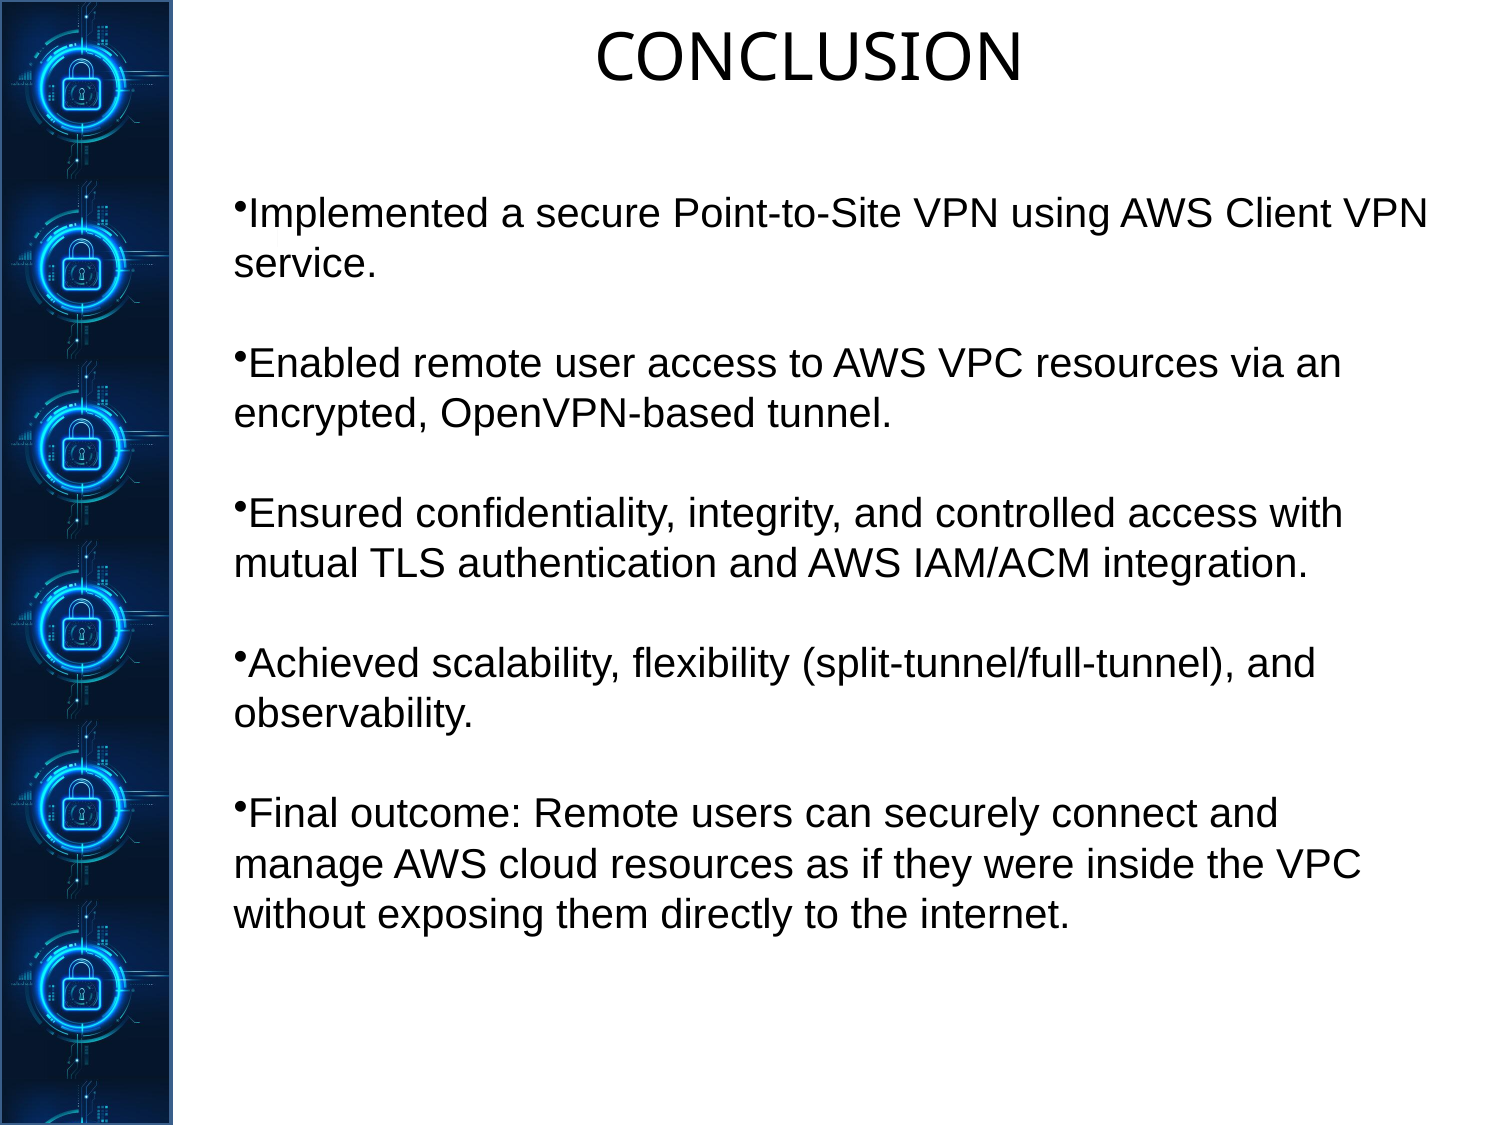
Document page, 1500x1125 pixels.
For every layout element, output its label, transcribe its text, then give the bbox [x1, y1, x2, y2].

text_box [0, 0, 173, 1125]
text_box Implemented a secure Point-to-Site VPN using AWS Client VPN service. Enabled remote user access to AWS VPC resources via an encrypted, OpenVPN-based tunnel. Ensured confidentiality, integrity, and controlled access with mutual TLS authentication and AWS IAM/ACM integration. Achieved scalability, flexibility (split-tunnel/full-tunnel), and observability. Final outcome: Remote users can securely connect and manage AWS cloud resources as if they were inside the VPC without exposing them directly to the internet. [218, 178, 1449, 994]
title CONCLUSION [194, 0, 1425, 148]
